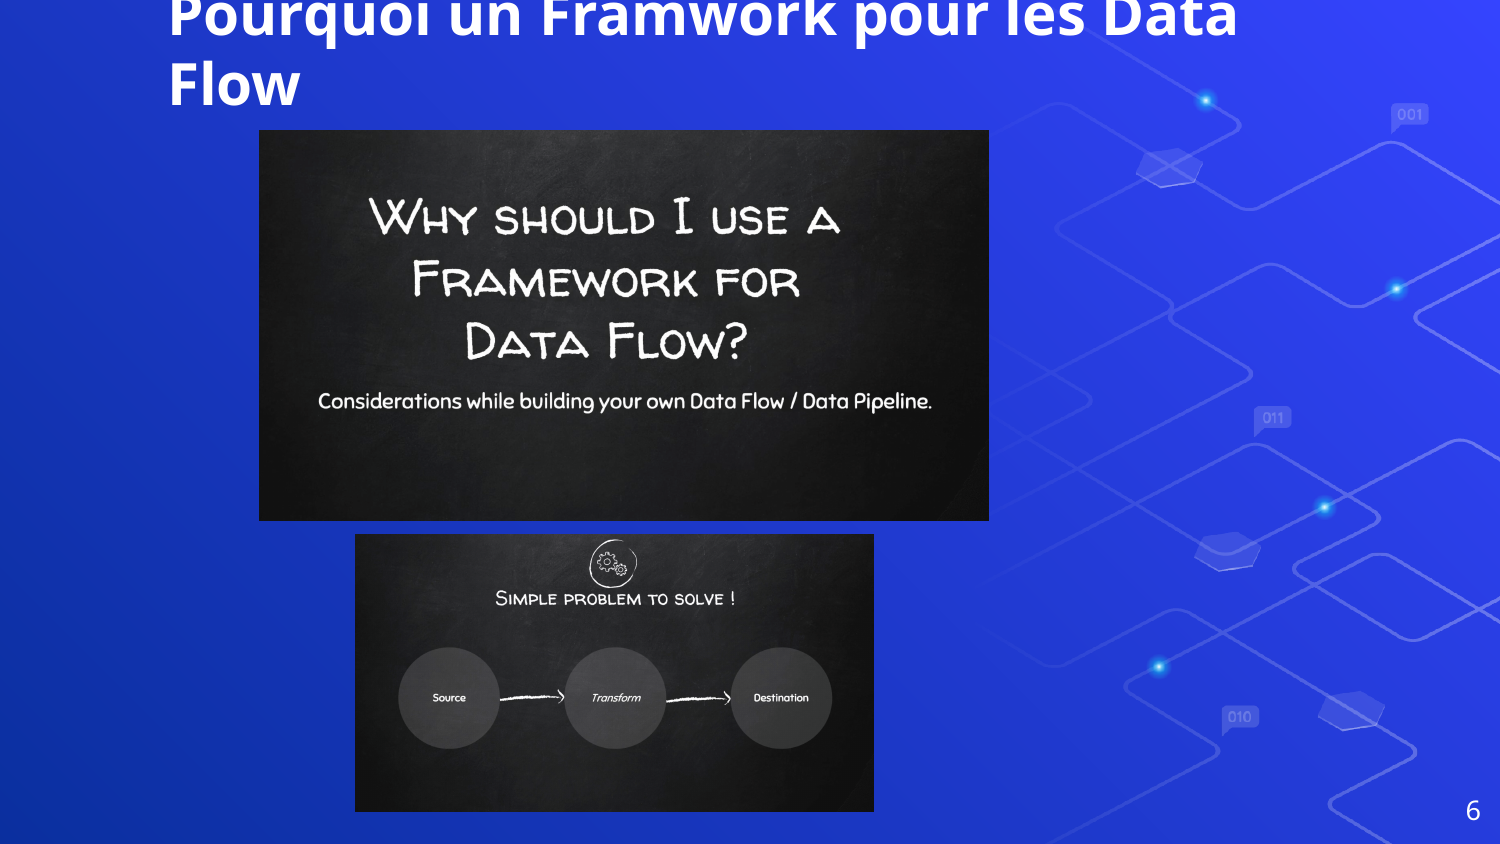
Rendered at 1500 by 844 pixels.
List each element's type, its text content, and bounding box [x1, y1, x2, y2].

slide_number 6 [1391, 779, 1482, 844]
picture [0, 0, 1500, 844]
title Pourquoi un Framwork pour les Data Flow [167, 8, 1263, 117]
